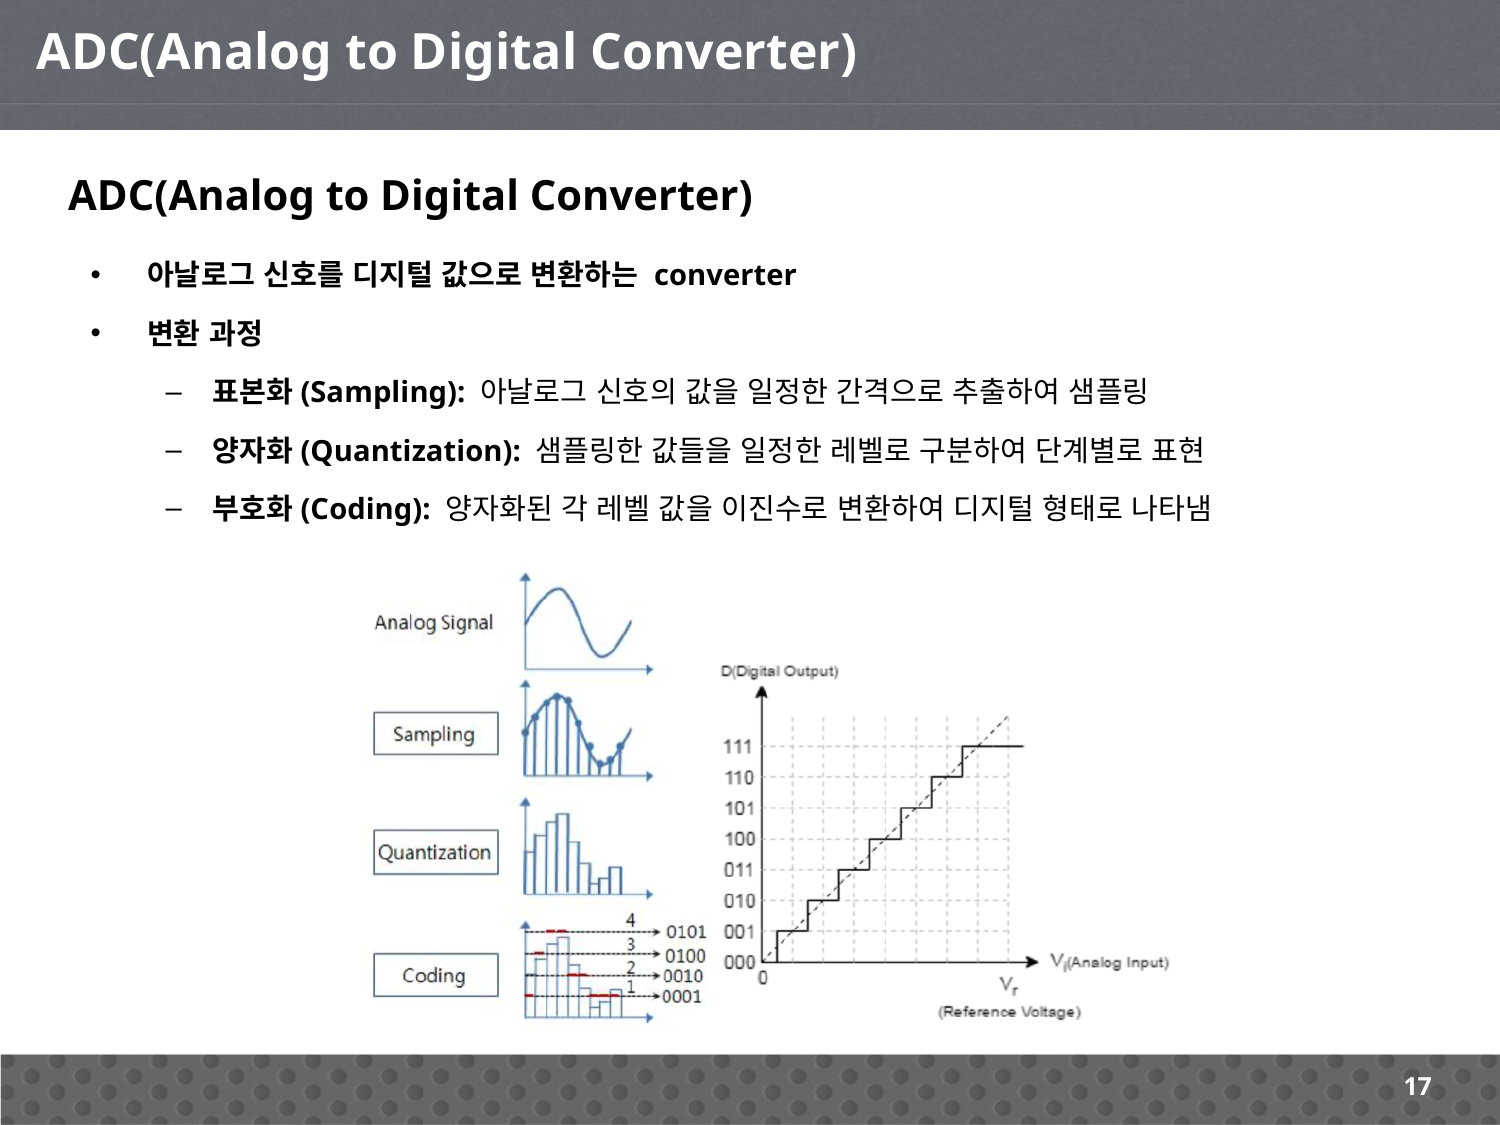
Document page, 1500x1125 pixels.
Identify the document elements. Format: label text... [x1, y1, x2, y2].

text_box [50, 160, 1433, 917]
picture [359, 565, 1174, 1033]
slide_number 17 [1096, 1057, 1447, 1118]
text_box 아날로그 신호를 디지털 값으로 변환하는 converter 변환 과정 표본화(Sampling): 아날로그 신호의 값을 일정한 간격으로 추출하여 샘플링 양자화(Quantization): 샘플링한 값들을 일정한 레벨로 구분하여 단계별로 표현 부호화(Coding): 양자화된 각 레벨 값을 이진수로 변환하여 디지털 형태로 나타냄 [75, 185, 1458, 942]
list ADC(Analog to Digital Converter) [21, 12, 1128, 102]
